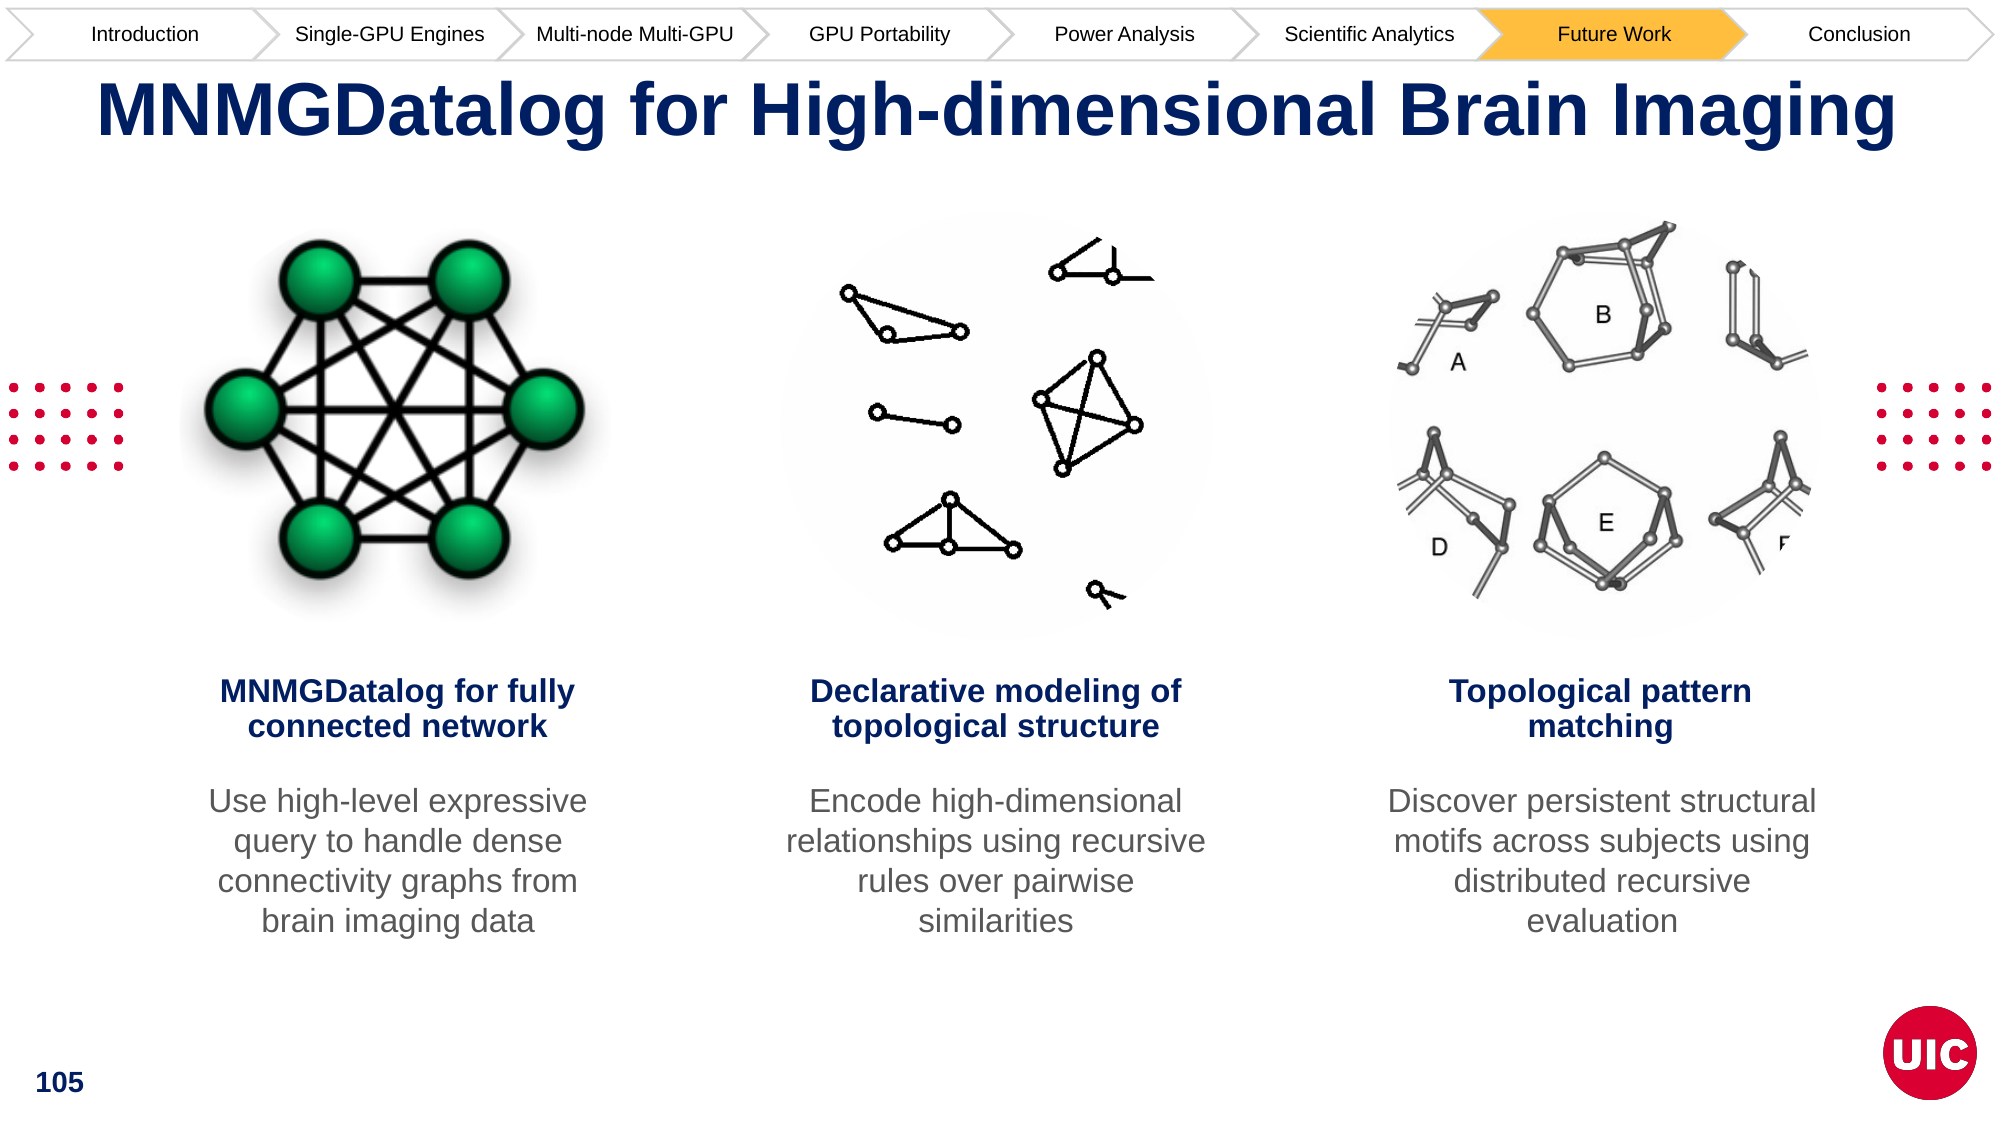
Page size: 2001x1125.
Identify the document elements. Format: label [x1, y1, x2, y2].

list [1387, 674, 1815, 746]
picture [5, 376, 137, 477]
list [183, 779, 614, 1061]
title [96, 70, 1907, 197]
picture [179, 212, 611, 641]
list [780, 779, 1212, 1061]
picture [1389, 212, 1821, 641]
list [184, 674, 612, 746]
picture [1880, 1004, 1980, 1102]
picture [780, 212, 1213, 641]
text_box [6, 8, 1994, 61]
picture [1873, 376, 2001, 477]
list [782, 674, 1211, 746]
list [1387, 779, 1819, 1061]
